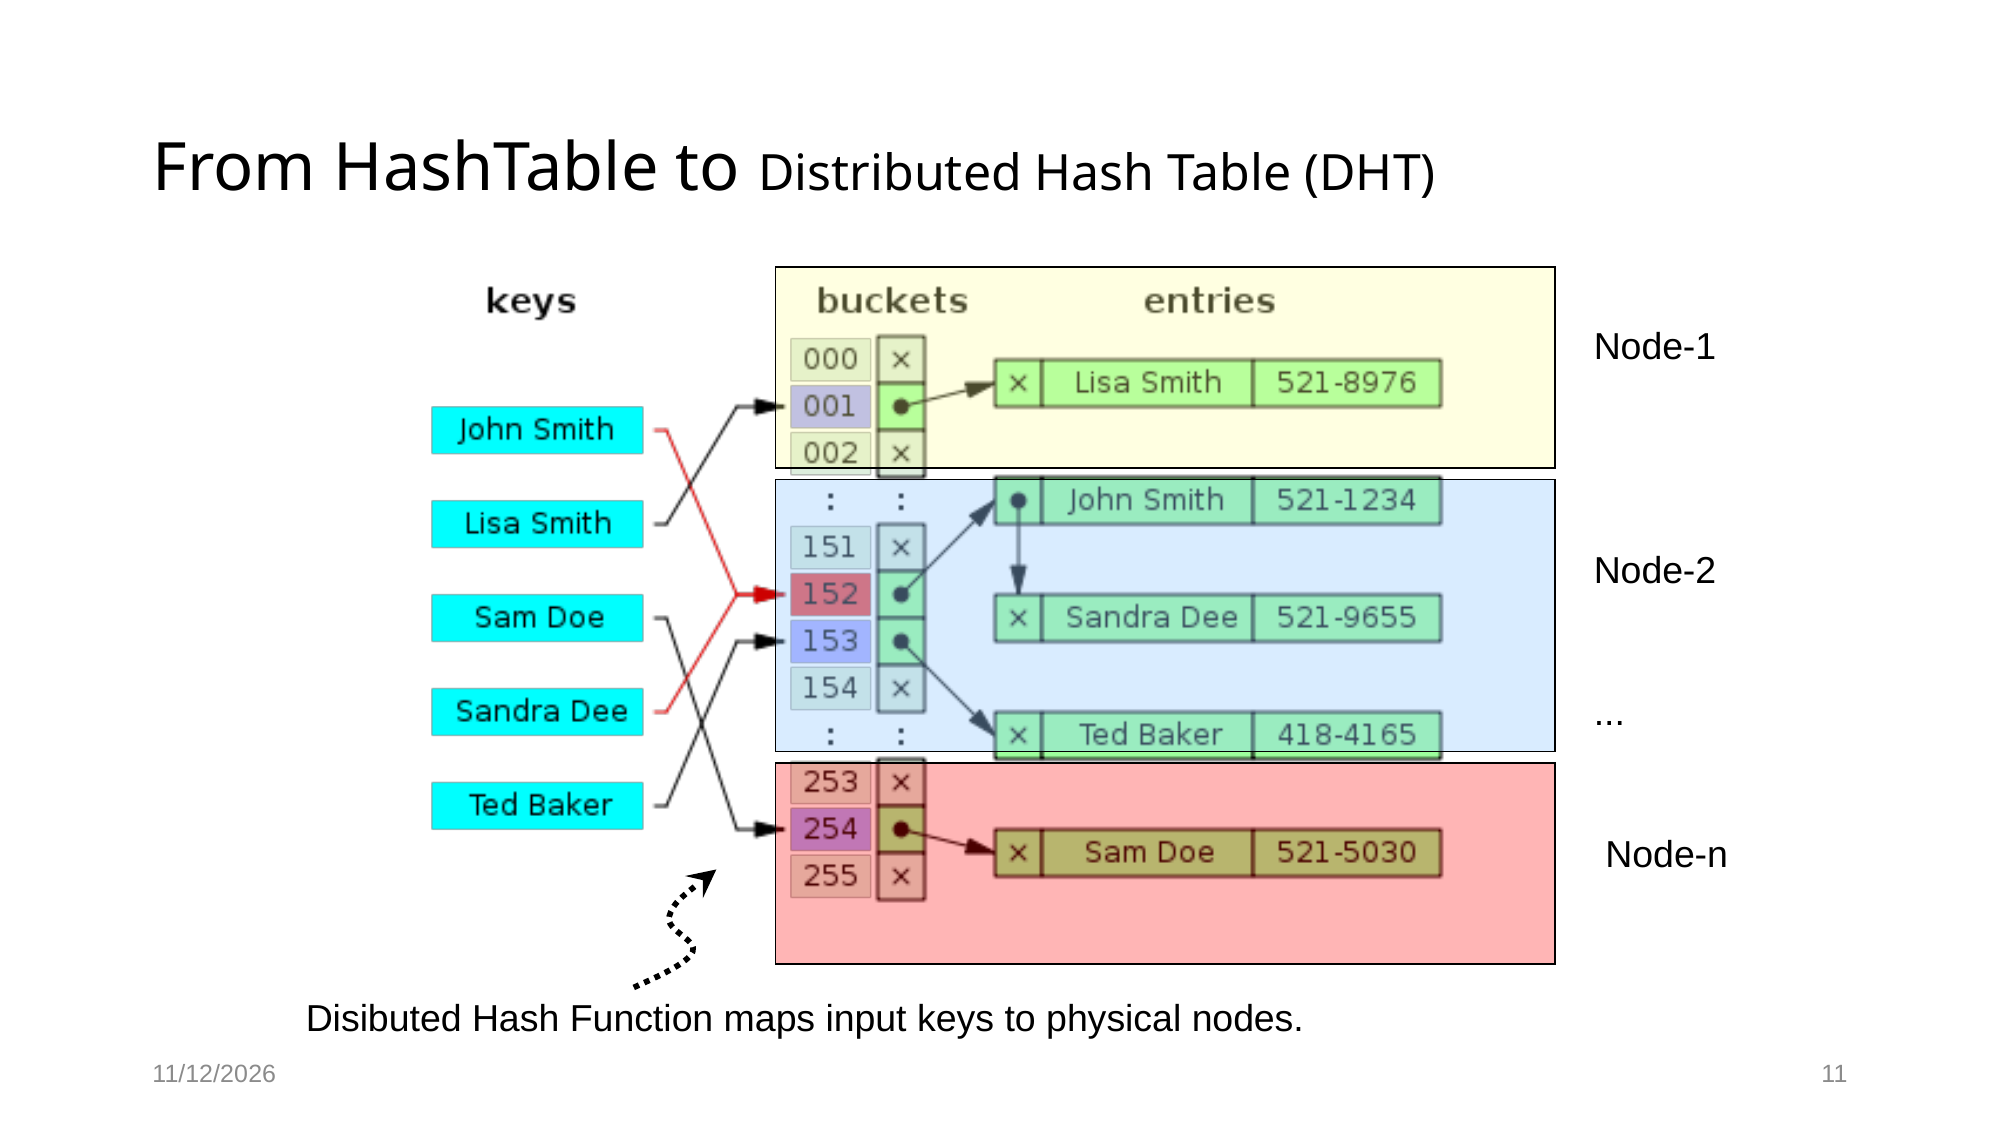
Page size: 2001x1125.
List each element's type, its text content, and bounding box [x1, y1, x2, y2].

text_box [1465, 479, 1556, 752]
text_box Disibuted Hash Function maps input keys to physical nodes. [291, 986, 1402, 1047]
text_box Node-1 [1578, 314, 1739, 374]
text_box Node-n [1590, 822, 1750, 883]
text_box [1465, 267, 1556, 468]
slide_number 11 [1412, 1042, 1863, 1103]
text_box Node-2 [1578, 538, 1739, 599]
title From HashTable to Distributed Hash Table (DHT) [137, 59, 1863, 278]
text_box [775, 763, 1556, 964]
text_box ... [1578, 680, 1739, 741]
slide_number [137, 1042, 588, 1103]
picture [409, 196, 1465, 924]
text_box [633, 924, 694, 988]
